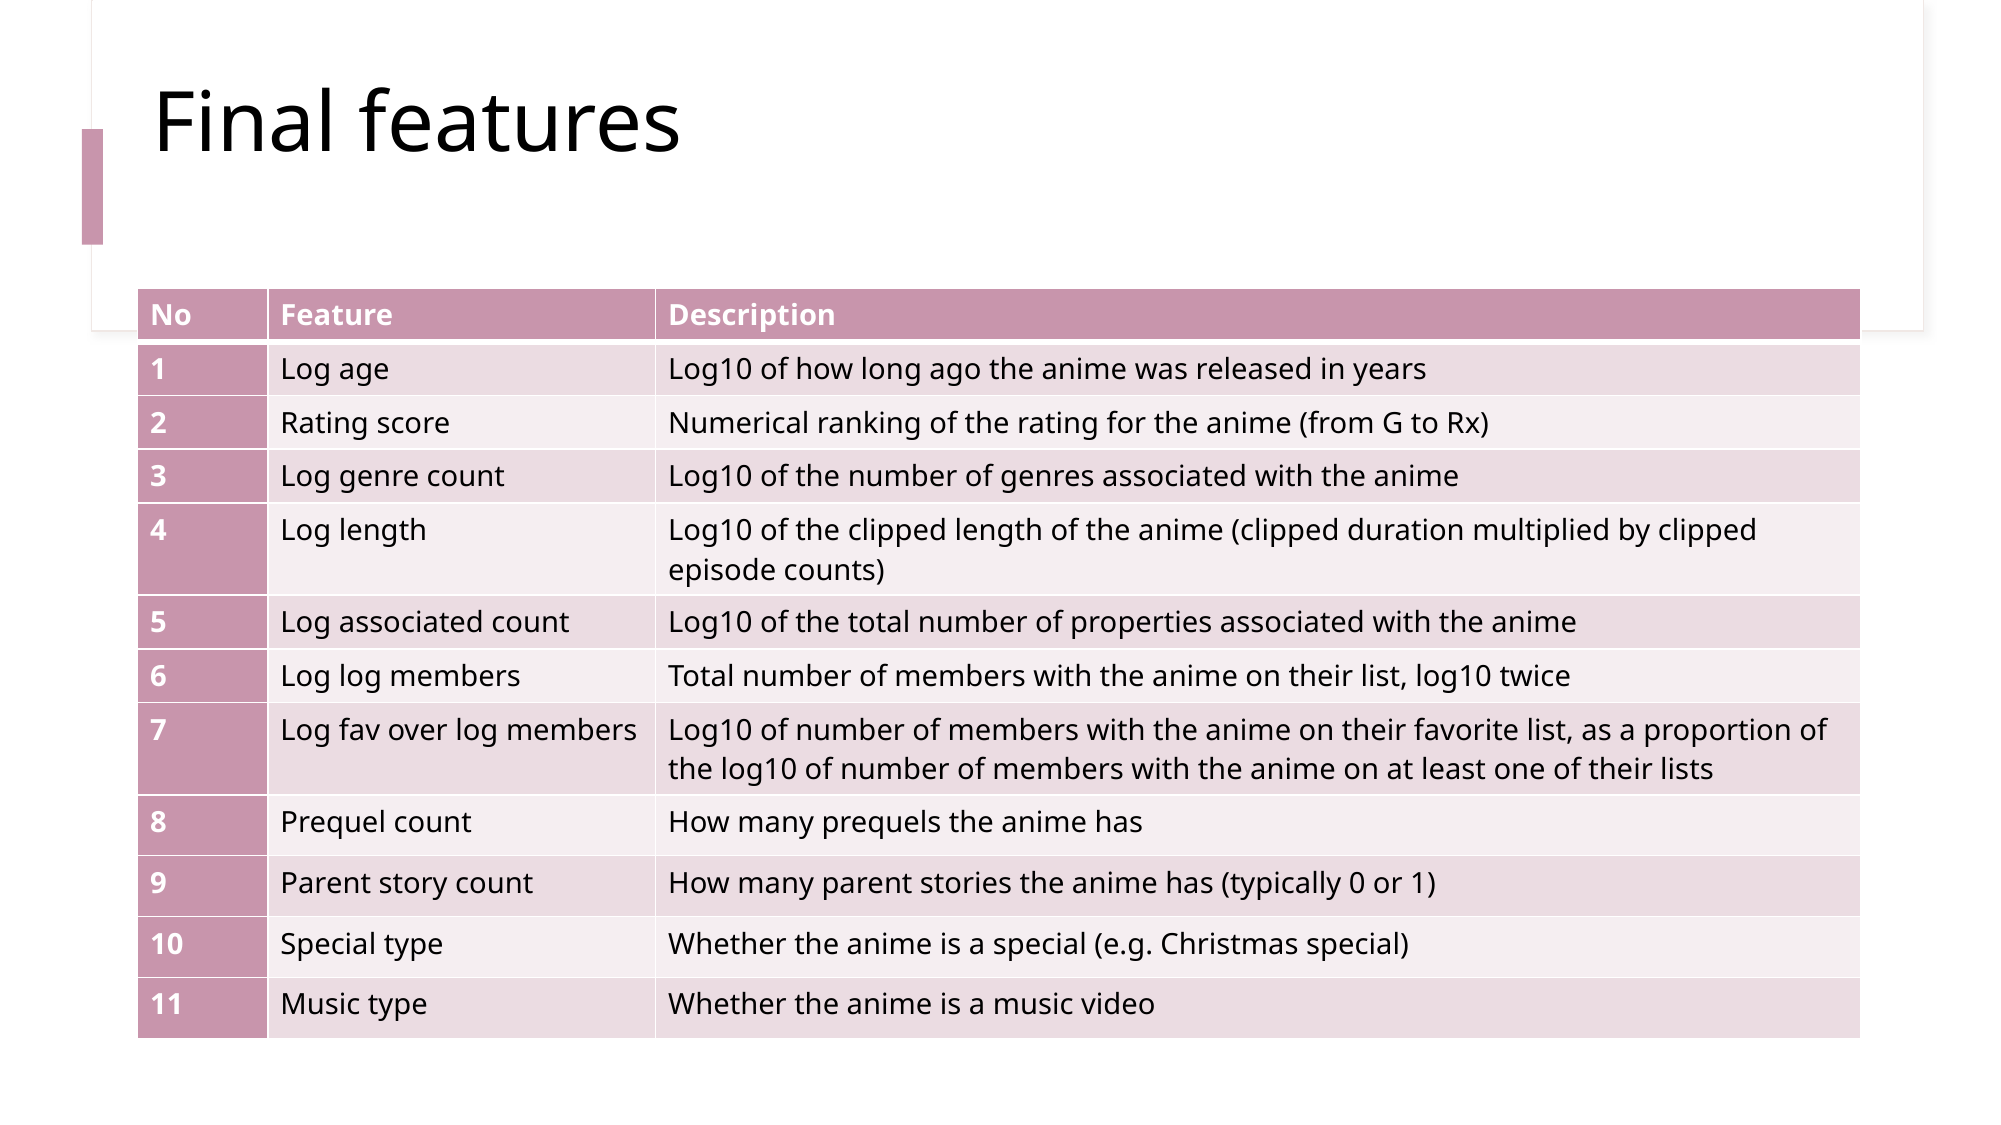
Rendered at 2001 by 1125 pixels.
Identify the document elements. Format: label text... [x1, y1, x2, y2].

table_cell 5 [138, 596, 267, 648]
table_cell Log fav over log members [269, 703, 655, 794]
table_header Description [656, 289, 1860, 339]
table_cell Rating score [269, 396, 655, 448]
table_cell Log genre count [269, 450, 655, 502]
table_cell How many prequels the anime has [656, 796, 1860, 855]
table_cell 10 [138, 917, 267, 977]
table_cell Numerical ranking of the rating for the anime (from G to Rx) [656, 396, 1860, 448]
table_cell 3 [138, 450, 267, 502]
table_cell 2 [138, 396, 267, 448]
table_cell Music type [269, 978, 655, 1038]
table_cell 1 [138, 345, 267, 395]
table_cell 4 [138, 504, 267, 594]
table_cell Whether the anime is a music video [656, 978, 1860, 1038]
table_cell Whether the anime is a special (e.g. Christmas special) [656, 917, 1860, 977]
table_cell Log age [269, 345, 655, 395]
table_cell Log associated count [269, 596, 655, 648]
table_cell How many parent stories the anime has (typically 0 or 1) [656, 856, 1860, 916]
table_cell Log10 of how long ago the anime was released in years [656, 345, 1860, 395]
table_cell Log log members [269, 650, 655, 702]
table_cell 9 [138, 856, 267, 916]
table_cell Parent story count [269, 856, 655, 916]
table_cell 7 [138, 703, 267, 794]
table_cell 8 [138, 796, 267, 855]
table_cell Special type [269, 917, 655, 977]
table_cell Total number of members with the anime on their list, log10 twice [656, 650, 1860, 702]
table_header Feature [269, 289, 655, 339]
table_cell Prequel count [269, 796, 655, 855]
table_cell Log length [269, 504, 655, 594]
table_cell Log10 of the clipped length of the anime (clipped duration multiplied by clipped episode counts) [656, 504, 1860, 594]
table_header No [138, 289, 267, 339]
table_cell Log10 of the total number of properties associated with the anime [656, 596, 1860, 648]
table_cell Log10 of the number of genres associated with the anime [656, 450, 1860, 502]
table_cell 11 [138, 978, 267, 1038]
table_cell 6 [138, 650, 267, 702]
title Final features [138, 41, 1862, 207]
table_cell Log10 of number of members with the anime on their favorite list, as a proportion of the log10 of number of members with the anime on at least one of their lists [656, 703, 1860, 794]
